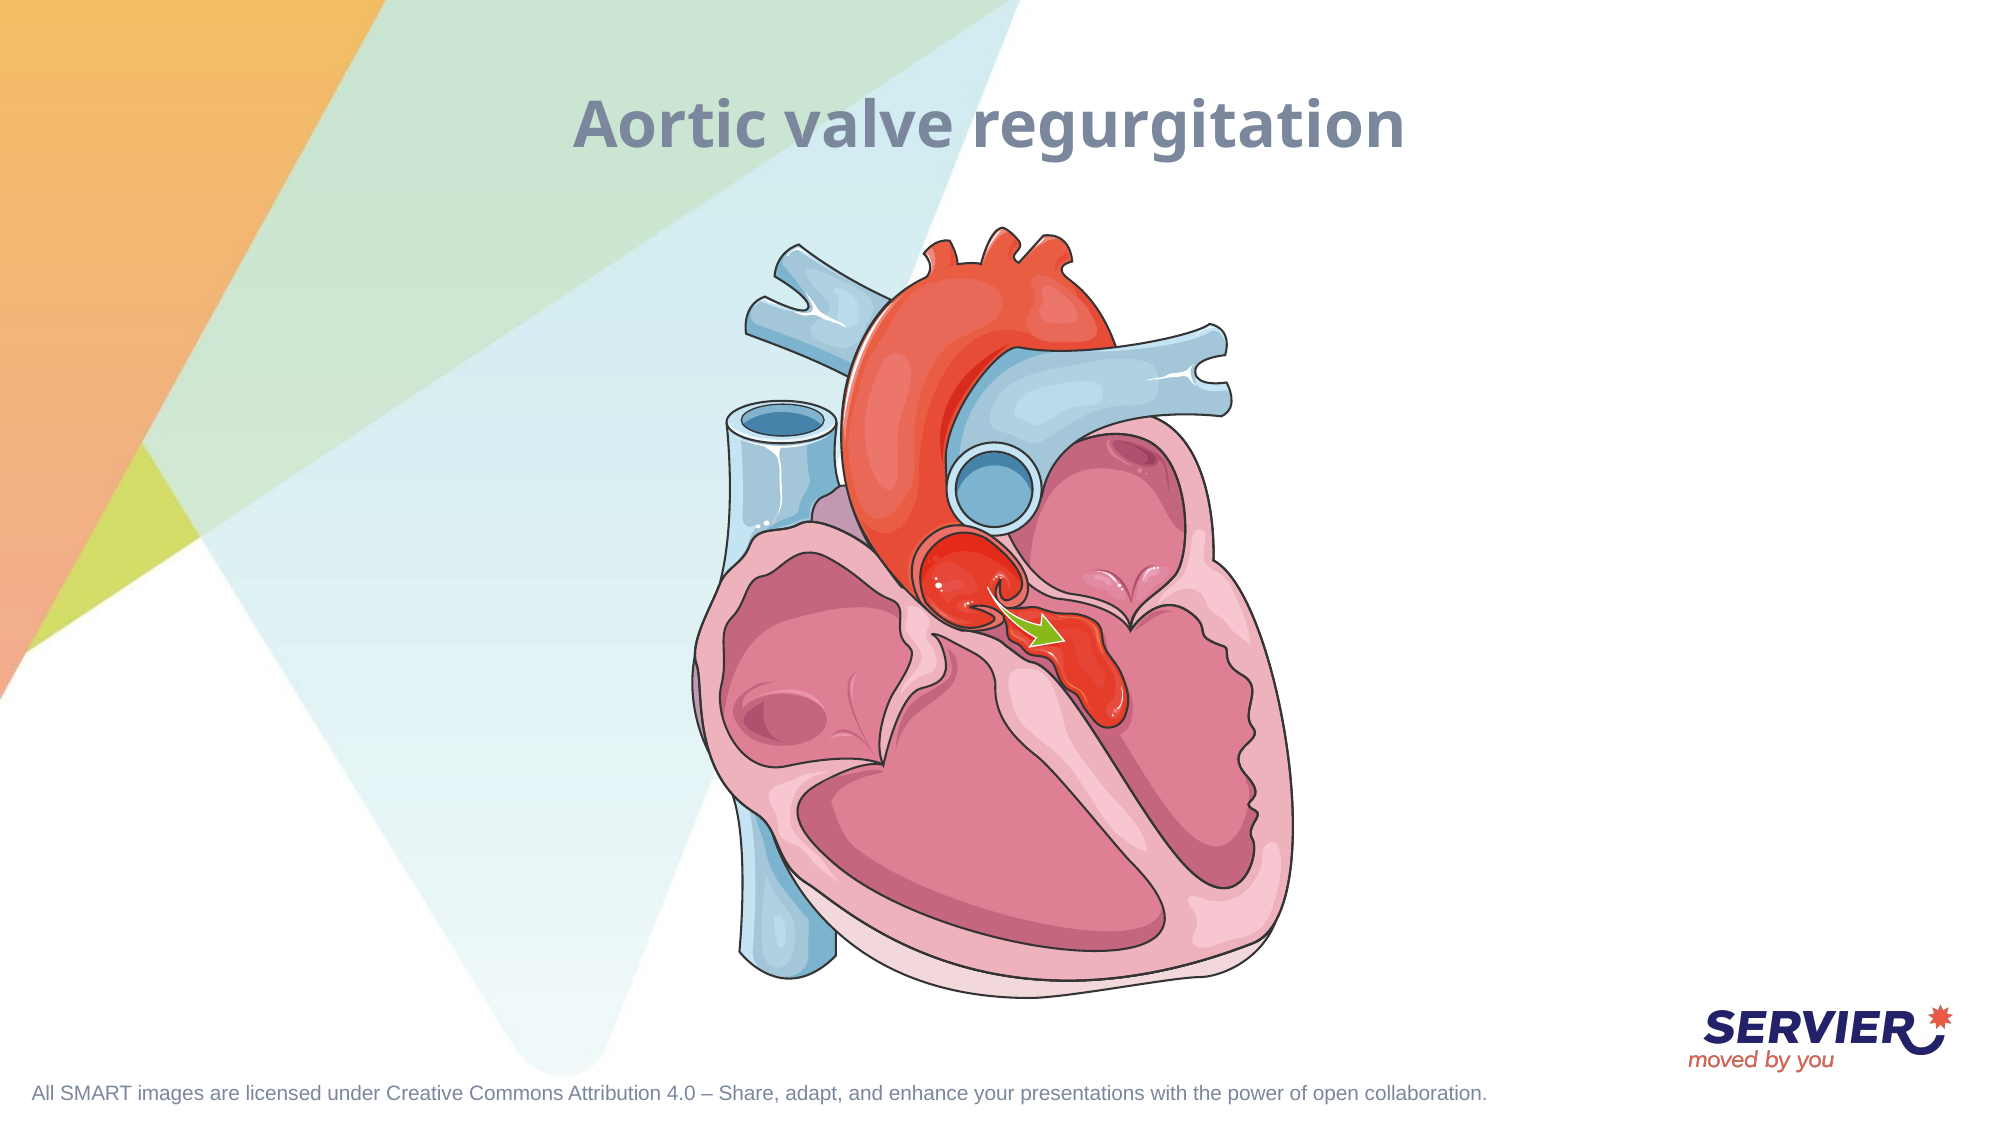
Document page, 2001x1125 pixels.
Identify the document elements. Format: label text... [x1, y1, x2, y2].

picture [0, 0, 2001, 1125]
title Aortic valve regurgitation [55, 12, 1927, 232]
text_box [680, 226, 1334, 1048]
